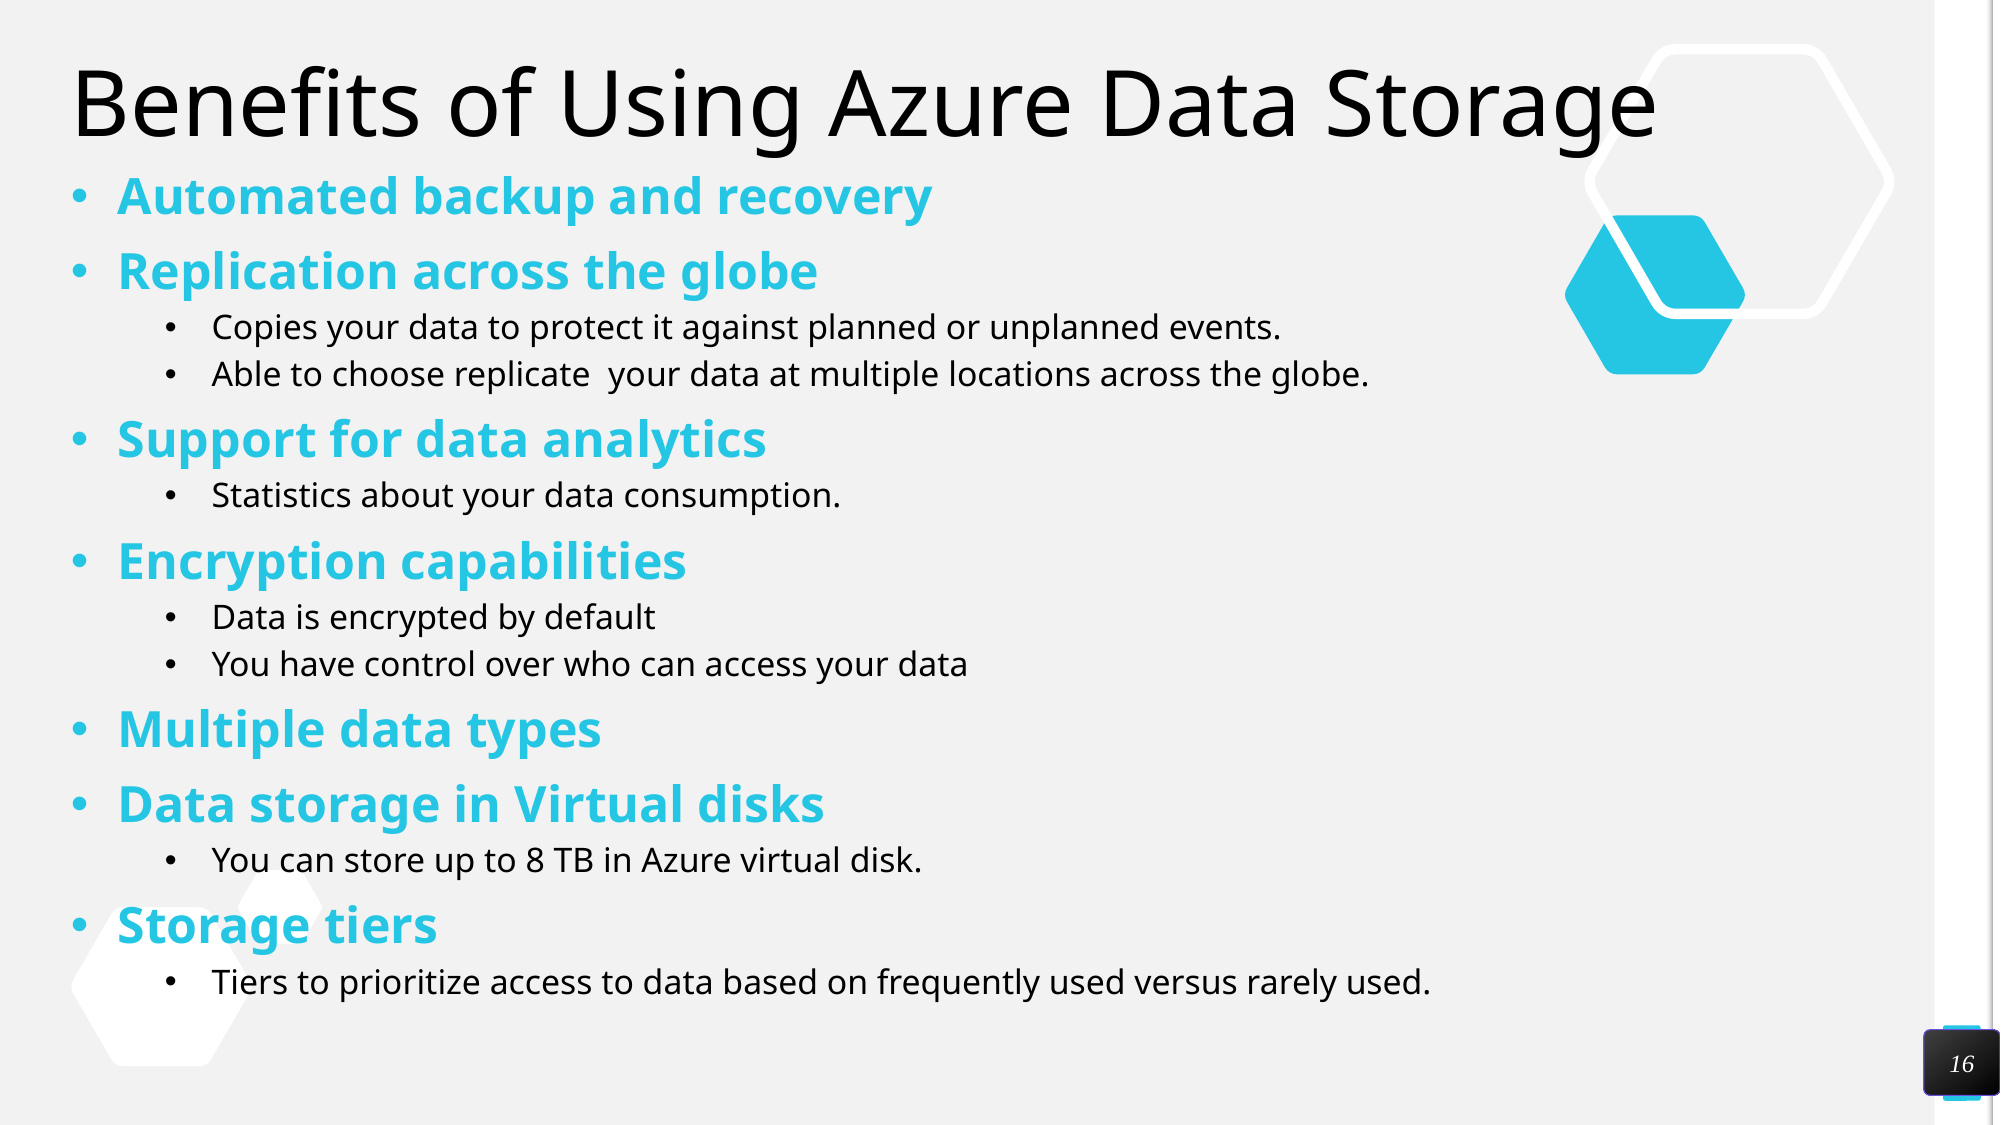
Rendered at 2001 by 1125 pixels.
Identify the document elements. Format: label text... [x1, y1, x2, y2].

slide_number 16 [1923, 1029, 2000, 1096]
list Automated backup and recovery Replication across the globe Copies your data to protect it against planned or unplanned events. Able to choose replicate your data at multiple locations across the globe. Support for data analytics Statistics about your data consumption. Encryption capabilities Data is encrypted by default You have control over who can access your data Multiple data types Data storage in Virtual disks You can store up to 8 TB in Azure virtual disk. Storage tiers Tiers to prioritize access to data based on frequently used versus rarely used. [70, 171, 1930, 1096]
title Benefits of Using Azure Data Storage [70, 70, 1930, 142]
